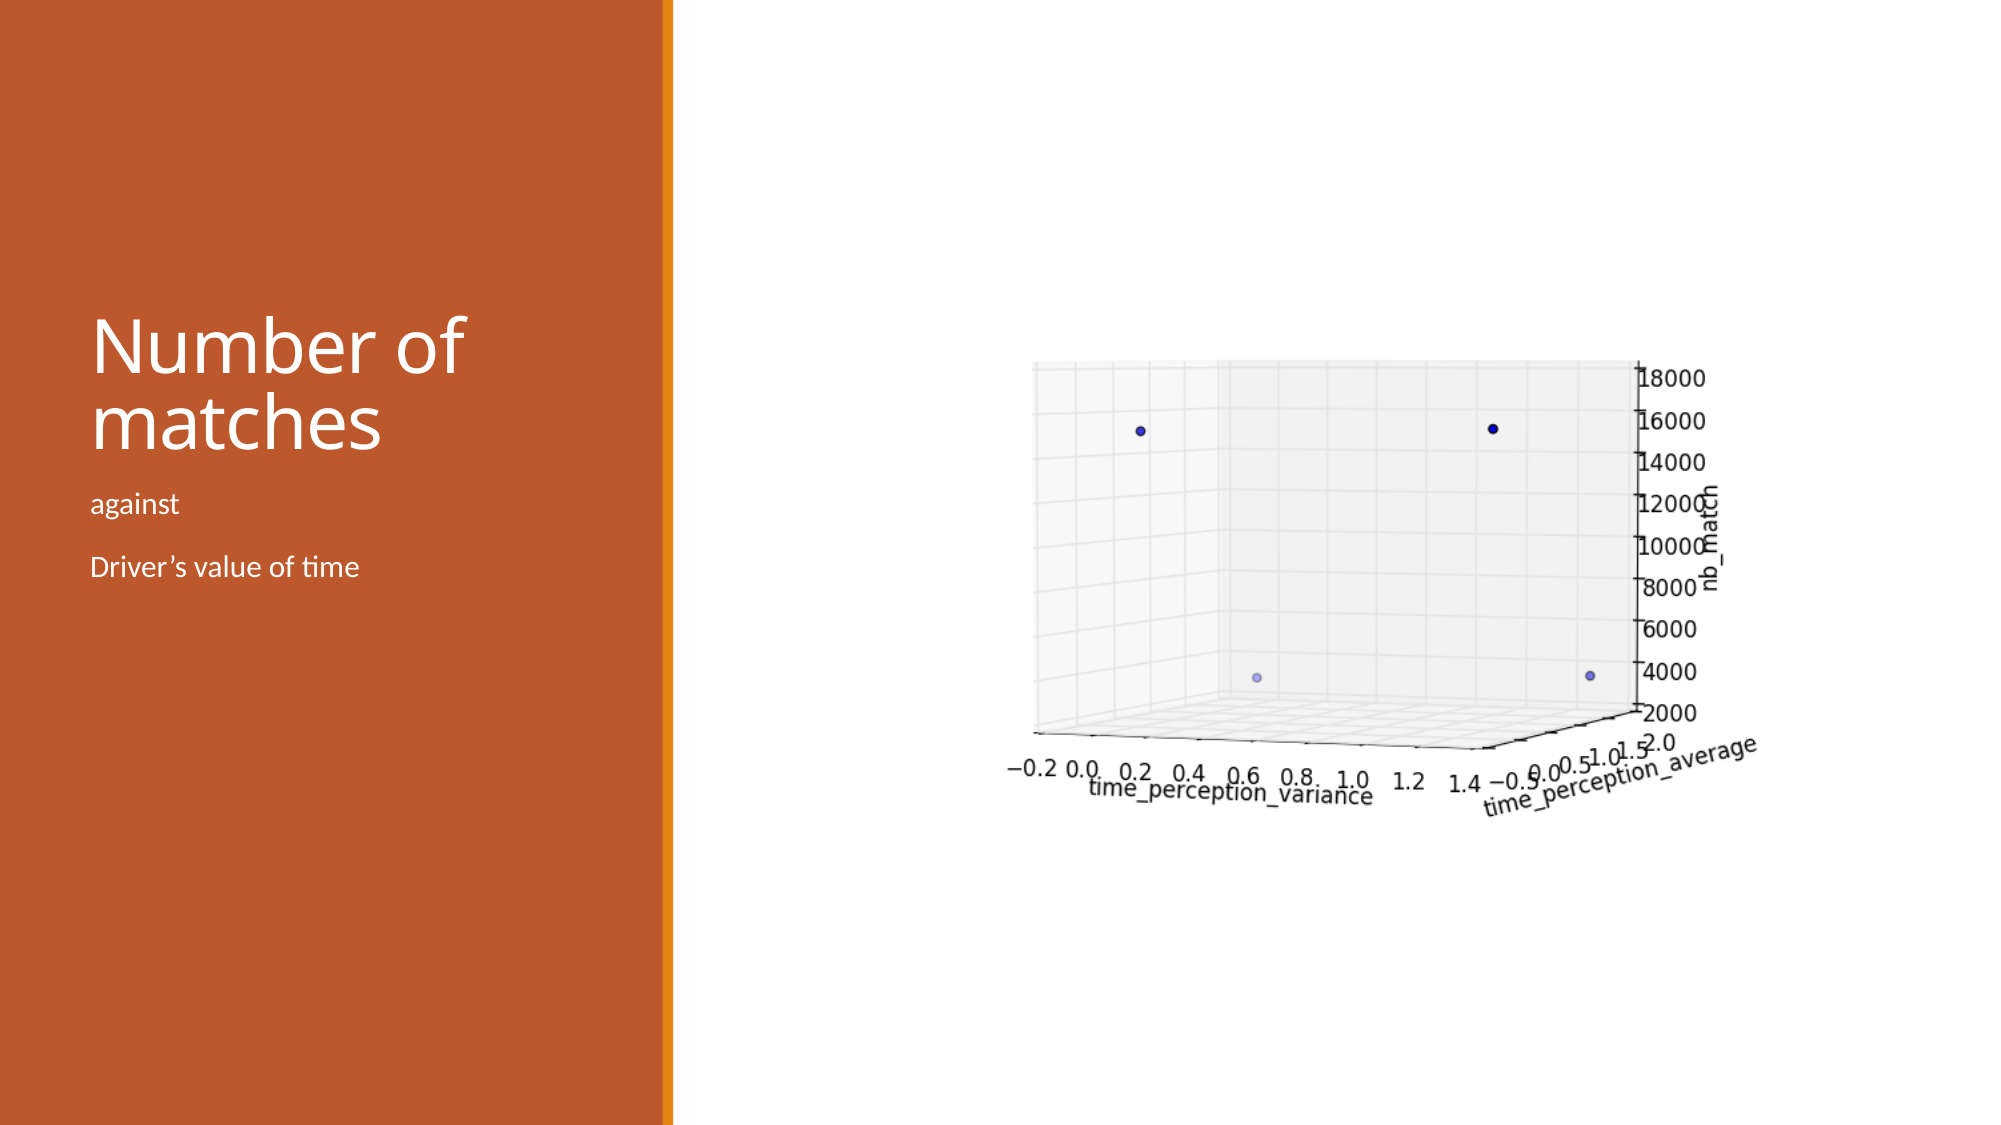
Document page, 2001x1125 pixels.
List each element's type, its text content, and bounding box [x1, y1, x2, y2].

title Number of matches [75, 97, 600, 473]
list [786, 151, 1854, 952]
list against Driver’s value of time [75, 479, 600, 1035]
